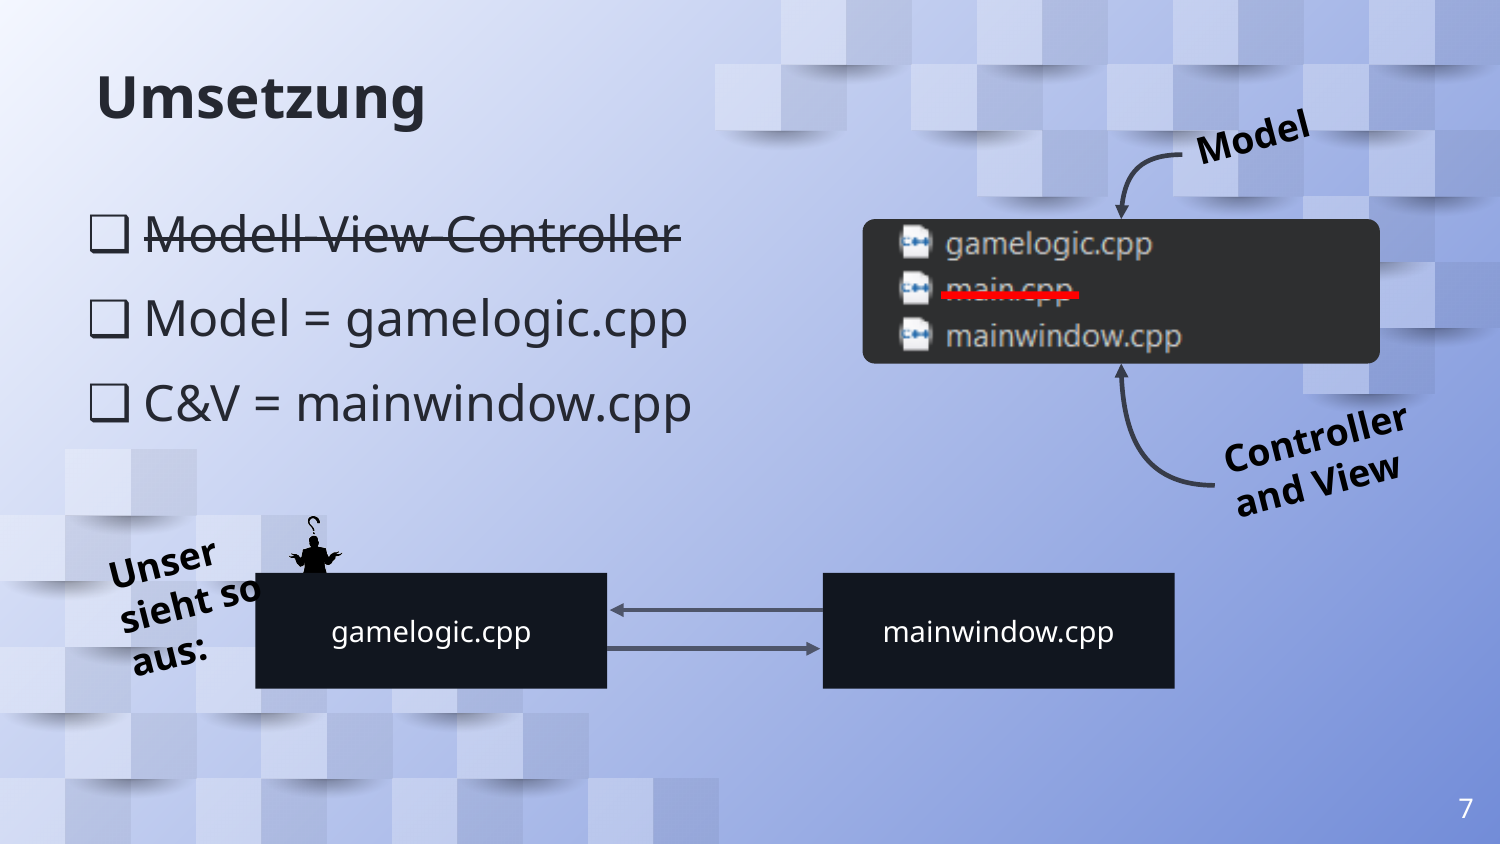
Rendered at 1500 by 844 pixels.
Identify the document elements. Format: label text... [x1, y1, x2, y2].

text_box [1120, 363, 1216, 487]
text_box Controller and View [1216, 379, 1444, 537]
text_box mainwindow.cpp [821, 571, 1177, 691]
text_box Umsetzung [80, 53, 443, 138]
slide_number 7 [1431, 776, 1500, 844]
list Modell-View-Controller Model = gamelogic.cpp C&V = mainwindow.cpp [87, 190, 770, 459]
text_box gamelogic.cpp [253, 571, 609, 691]
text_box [1121, 154, 1183, 220]
picture [715, 0, 1500, 414]
text_box Unser sieht so aus: [87, 495, 340, 696]
picture [0, 449, 719, 844]
text_box Model [1174, 75, 1383, 184]
picture [284, 514, 345, 575]
